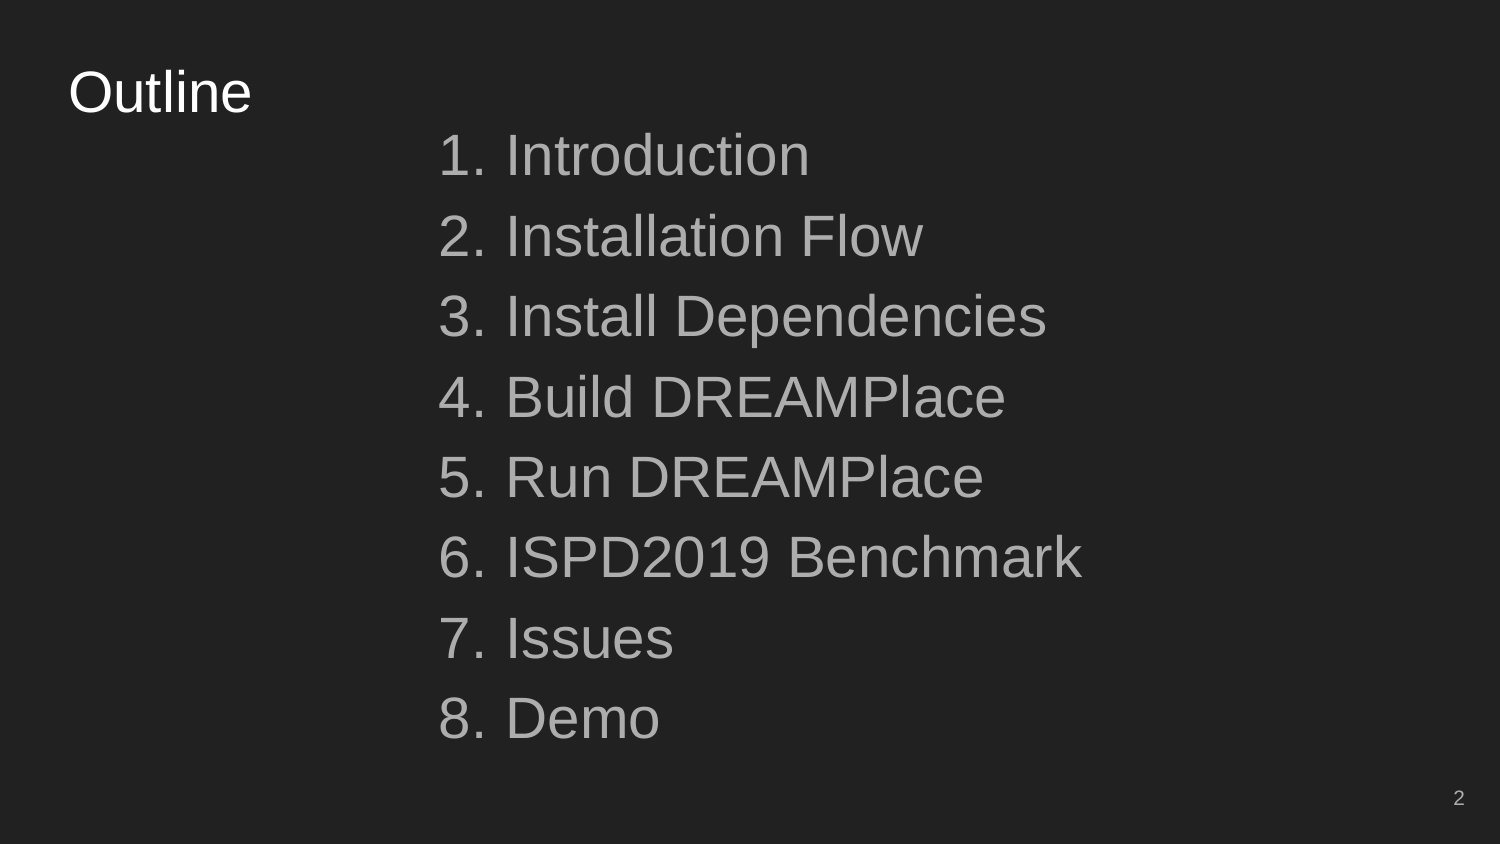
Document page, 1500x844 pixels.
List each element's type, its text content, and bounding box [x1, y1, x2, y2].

text_box Outline [53, 39, 464, 167]
text_box Introduction Installation Flow Install Dependencies Build DREAMPlace Run DREAMPlace ISPD2019 Benchmark Issues Demo [415, 92, 1197, 751]
slide_number ‹#› [1389, 764, 1480, 830]
